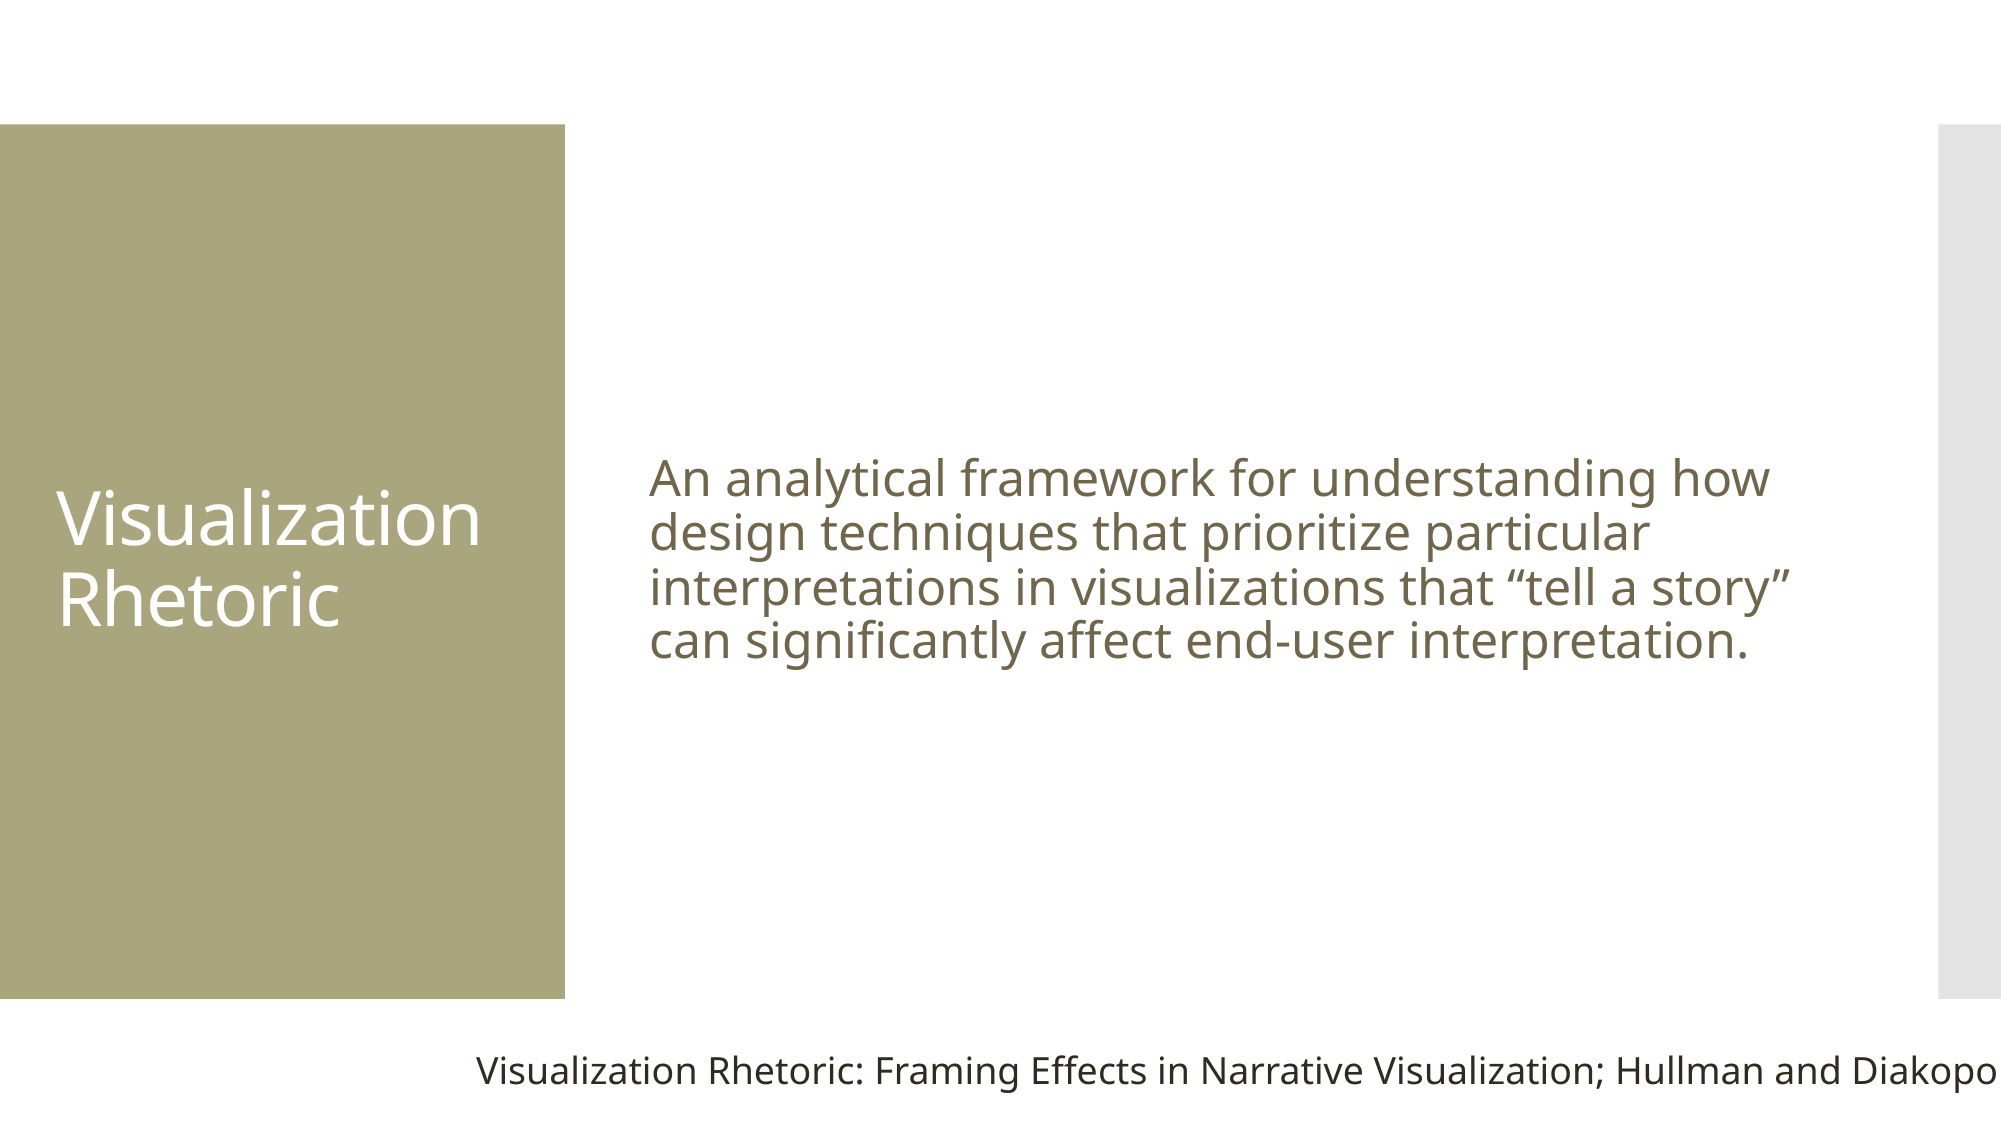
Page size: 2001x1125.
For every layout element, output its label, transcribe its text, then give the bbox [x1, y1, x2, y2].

title Visualization Rhetoric [41, 184, 525, 940]
text_box Visualization Rhetoric: Framing Effects in Narrative Visualization; Hullman and Diakopoulos [461, 1039, 2000, 1100]
list An analytical framework for understanding how design techniques that prioritize particular interpretations in visualizations that “tell a story” can significantly affect end-user interpretation. [634, 141, 1835, 982]
